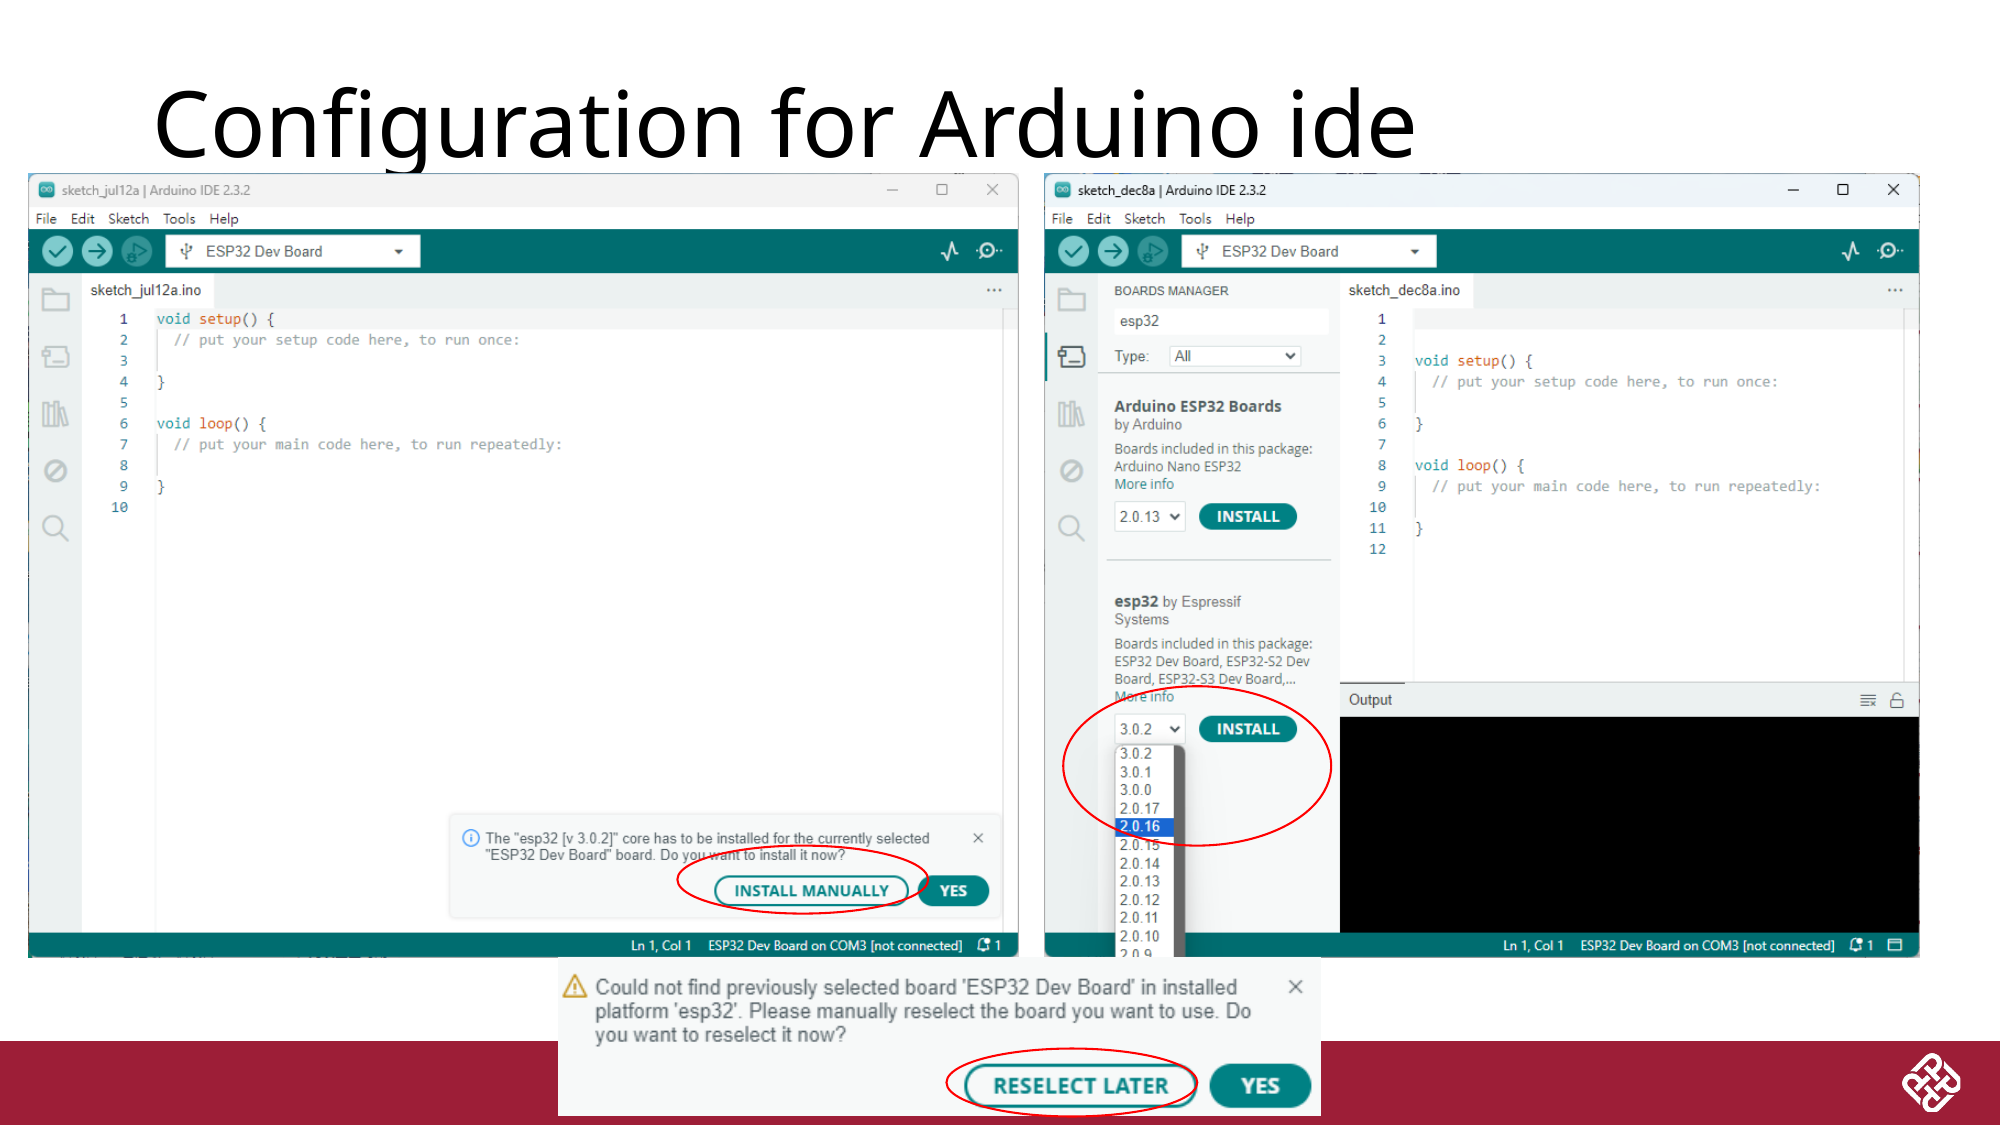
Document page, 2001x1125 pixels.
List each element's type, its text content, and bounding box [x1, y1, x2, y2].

title Configuration for Arduino ide [137, 48, 1863, 208]
picture [0, 173, 2000, 1125]
